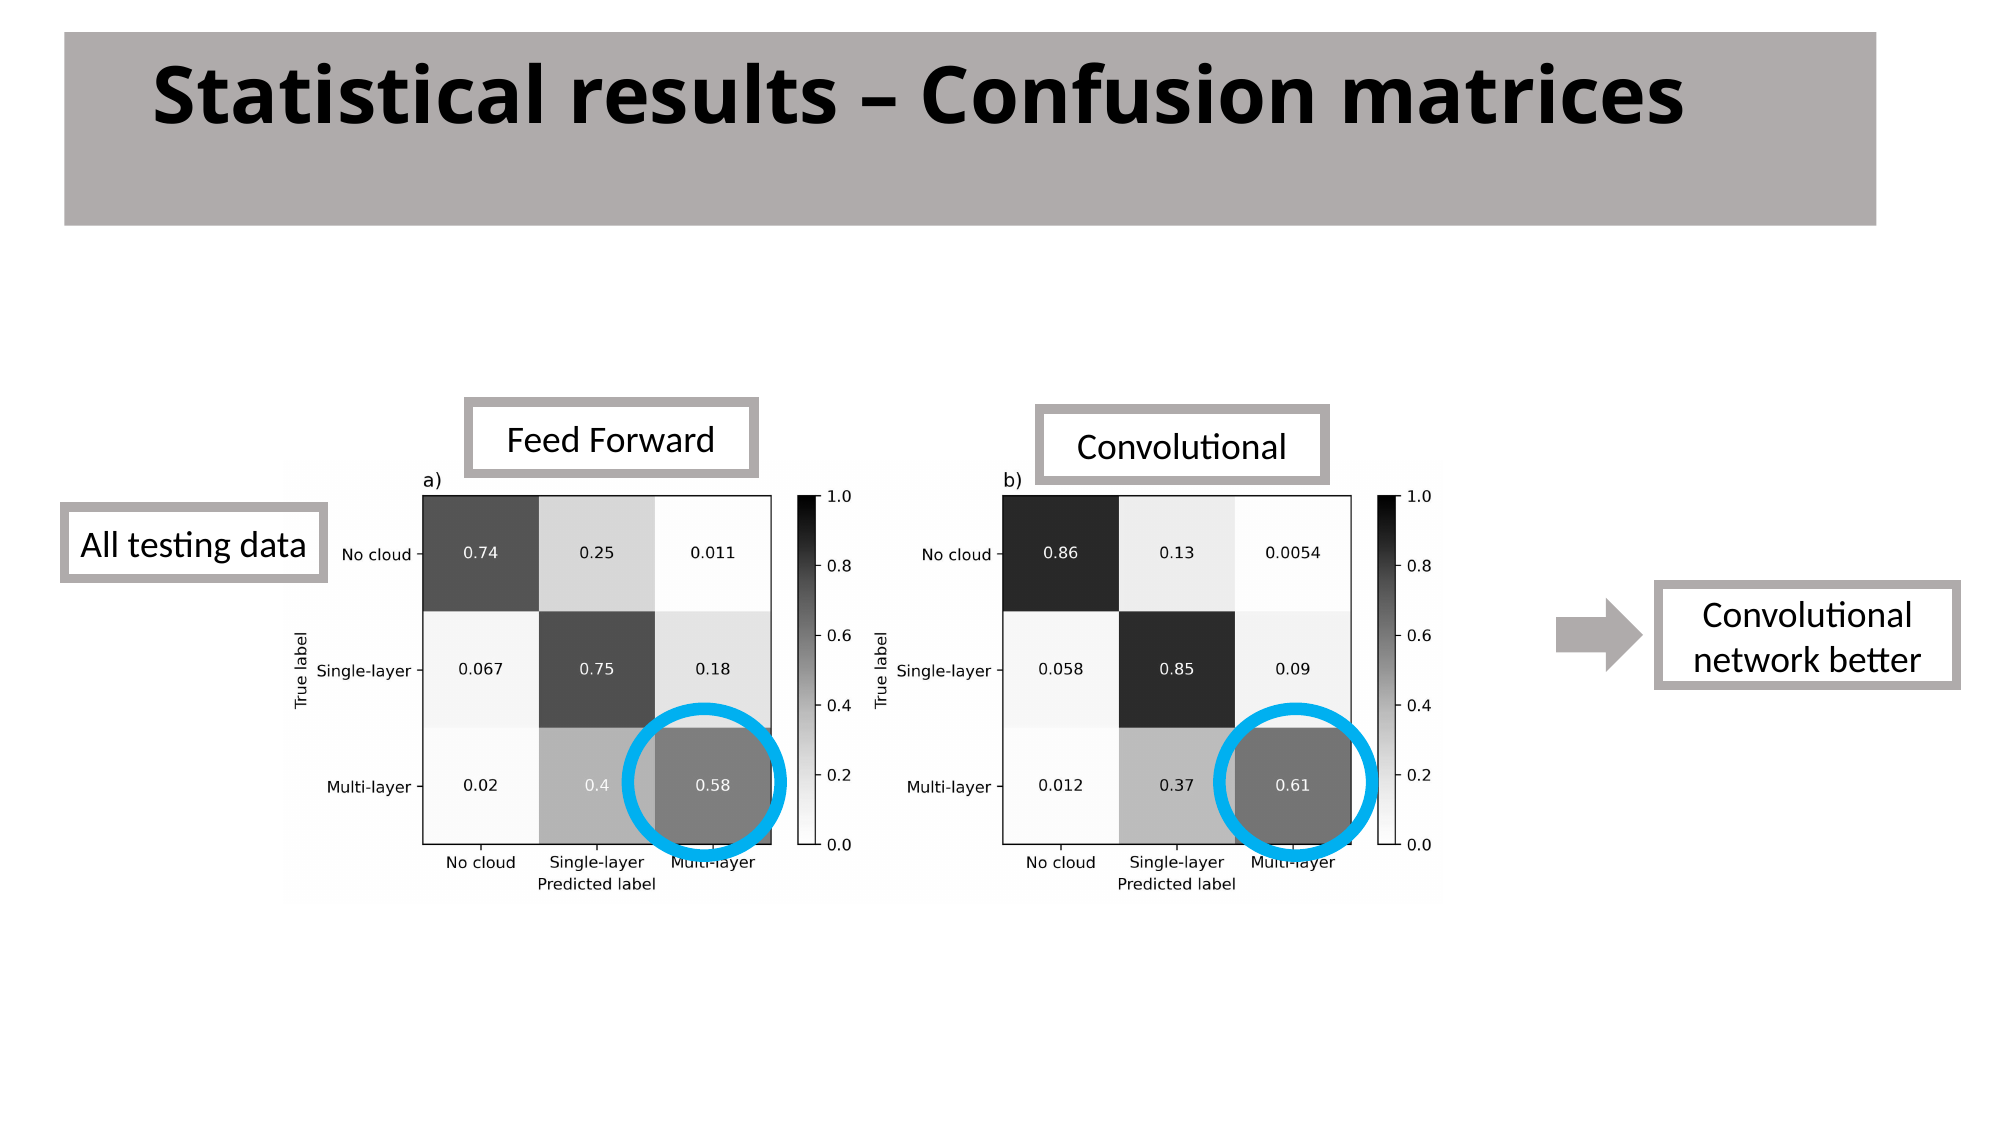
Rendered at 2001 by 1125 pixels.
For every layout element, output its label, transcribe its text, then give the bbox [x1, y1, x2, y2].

text_box [63, 31, 1878, 227]
picture [283, 460, 1443, 904]
text_box Convolutional network better [1658, 583, 1958, 686]
text_box Statistical results – Confusion matrices [137, 47, 1863, 201]
text_box All testing data [63, 506, 283, 580]
text_box Convolutional [1038, 408, 1326, 460]
text_box [1559, 606, 1638, 664]
text_box Feed Forward [467, 401, 755, 460]
